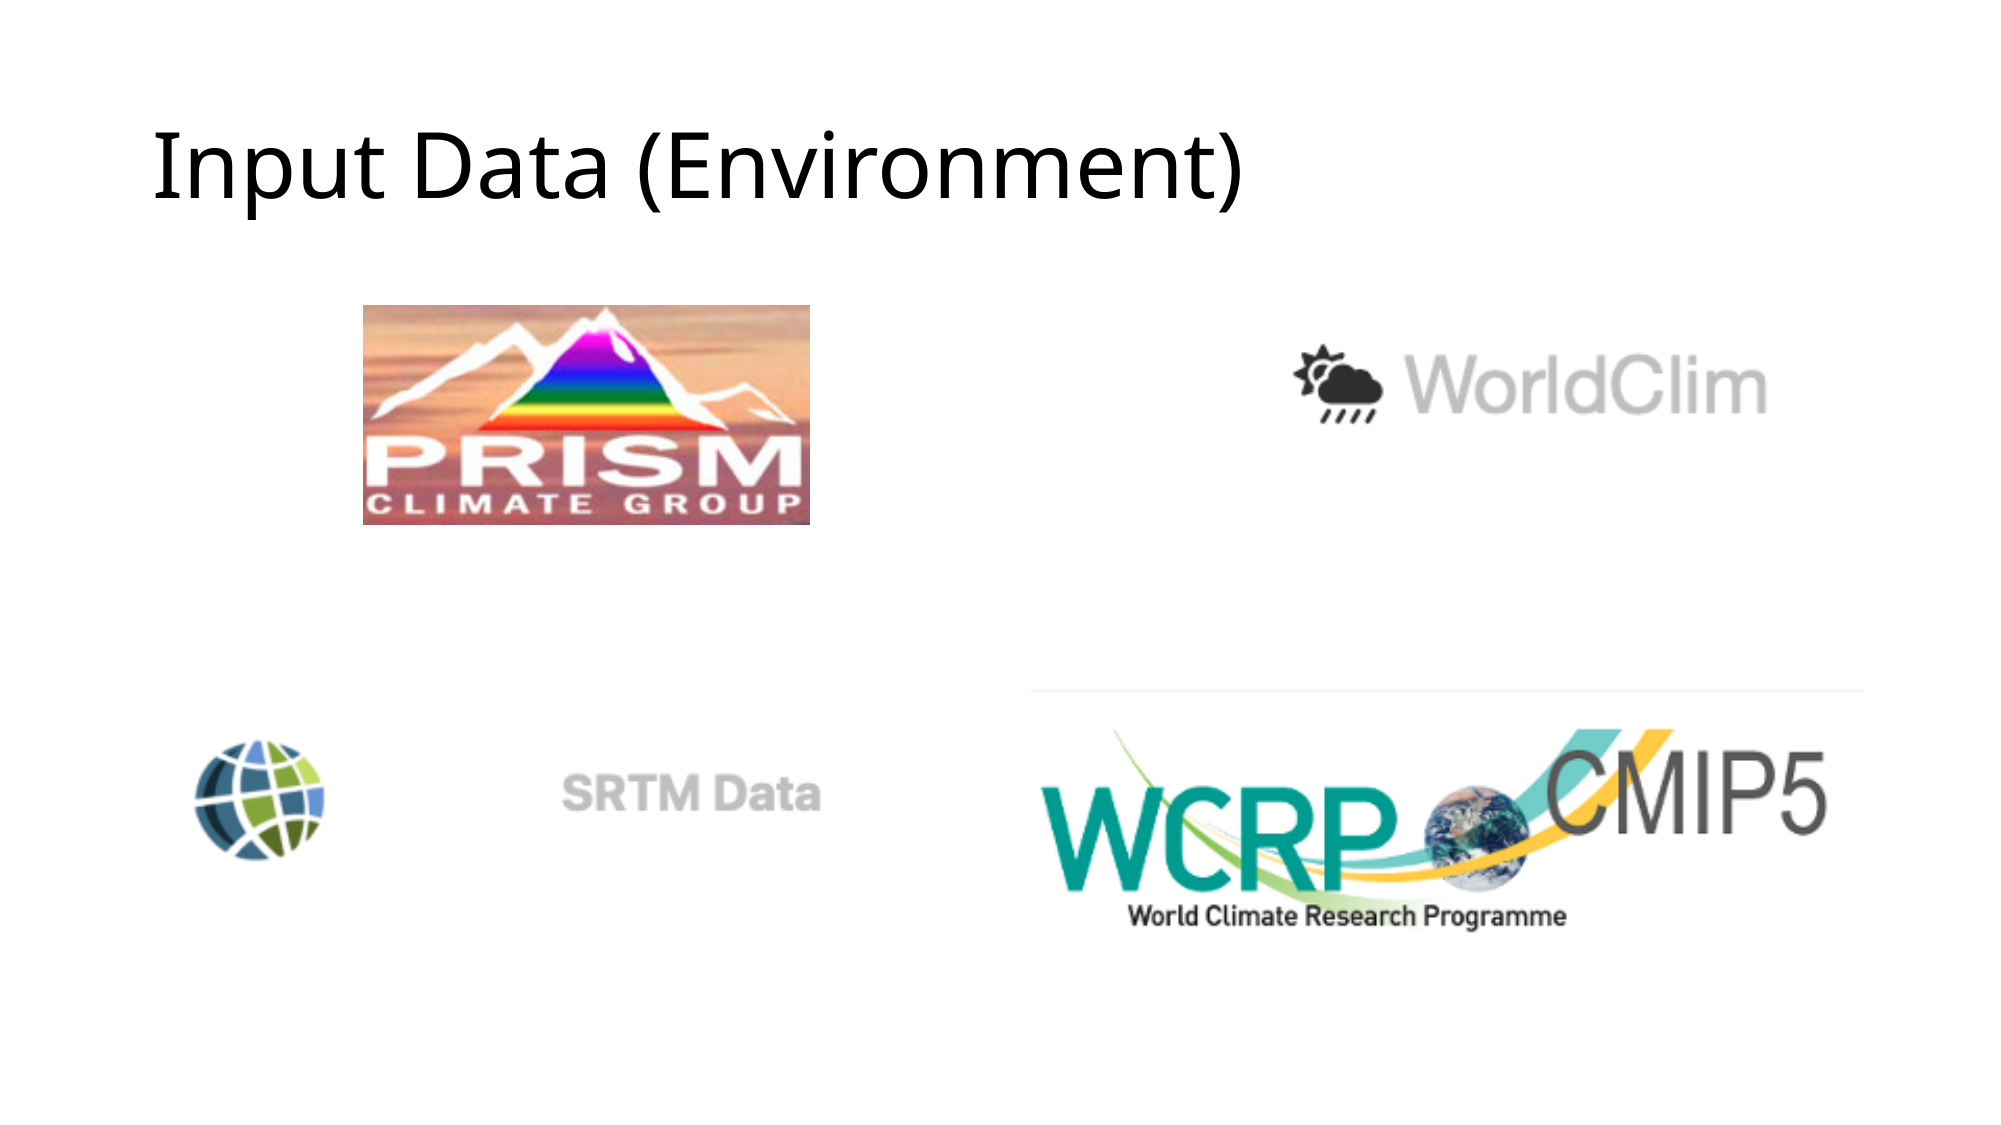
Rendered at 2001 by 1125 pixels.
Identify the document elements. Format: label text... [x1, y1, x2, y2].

picture [166, 690, 873, 899]
picture [363, 305, 810, 525]
picture [1273, 305, 1827, 464]
title Input Data (Environment) [137, 59, 1863, 278]
picture [1031, 690, 1863, 945]
